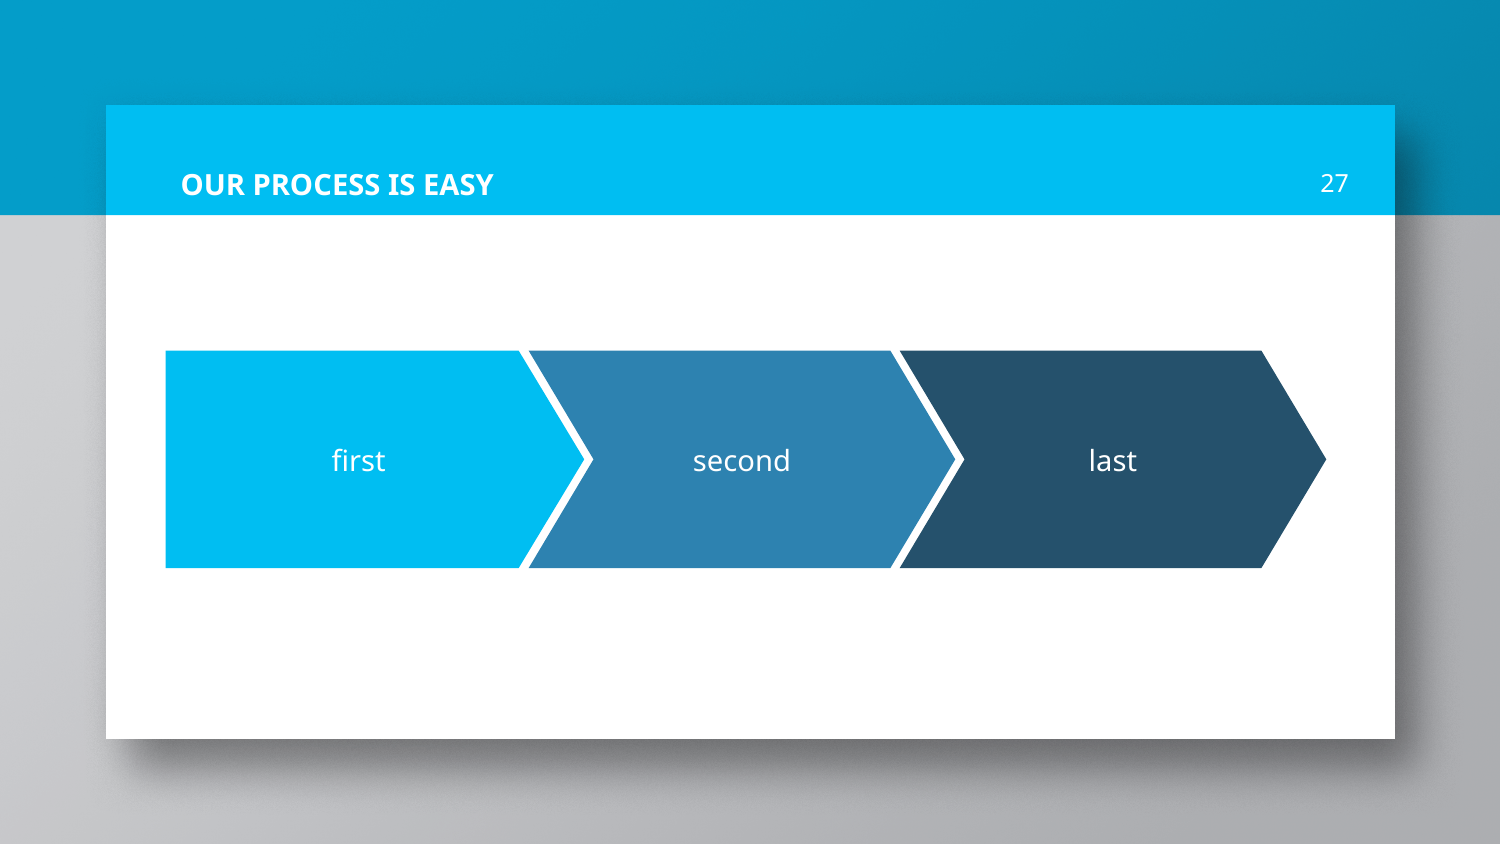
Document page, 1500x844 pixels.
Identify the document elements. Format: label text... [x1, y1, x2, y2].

text_box second [528, 350, 956, 569]
title OUR PROCESS IS EASY [165, 106, 1273, 217]
slide_number 27 [1273, 106, 1364, 217]
text_box first [165, 350, 585, 569]
text_box last [899, 350, 1327, 569]
picture [0, 216, 1500, 844]
